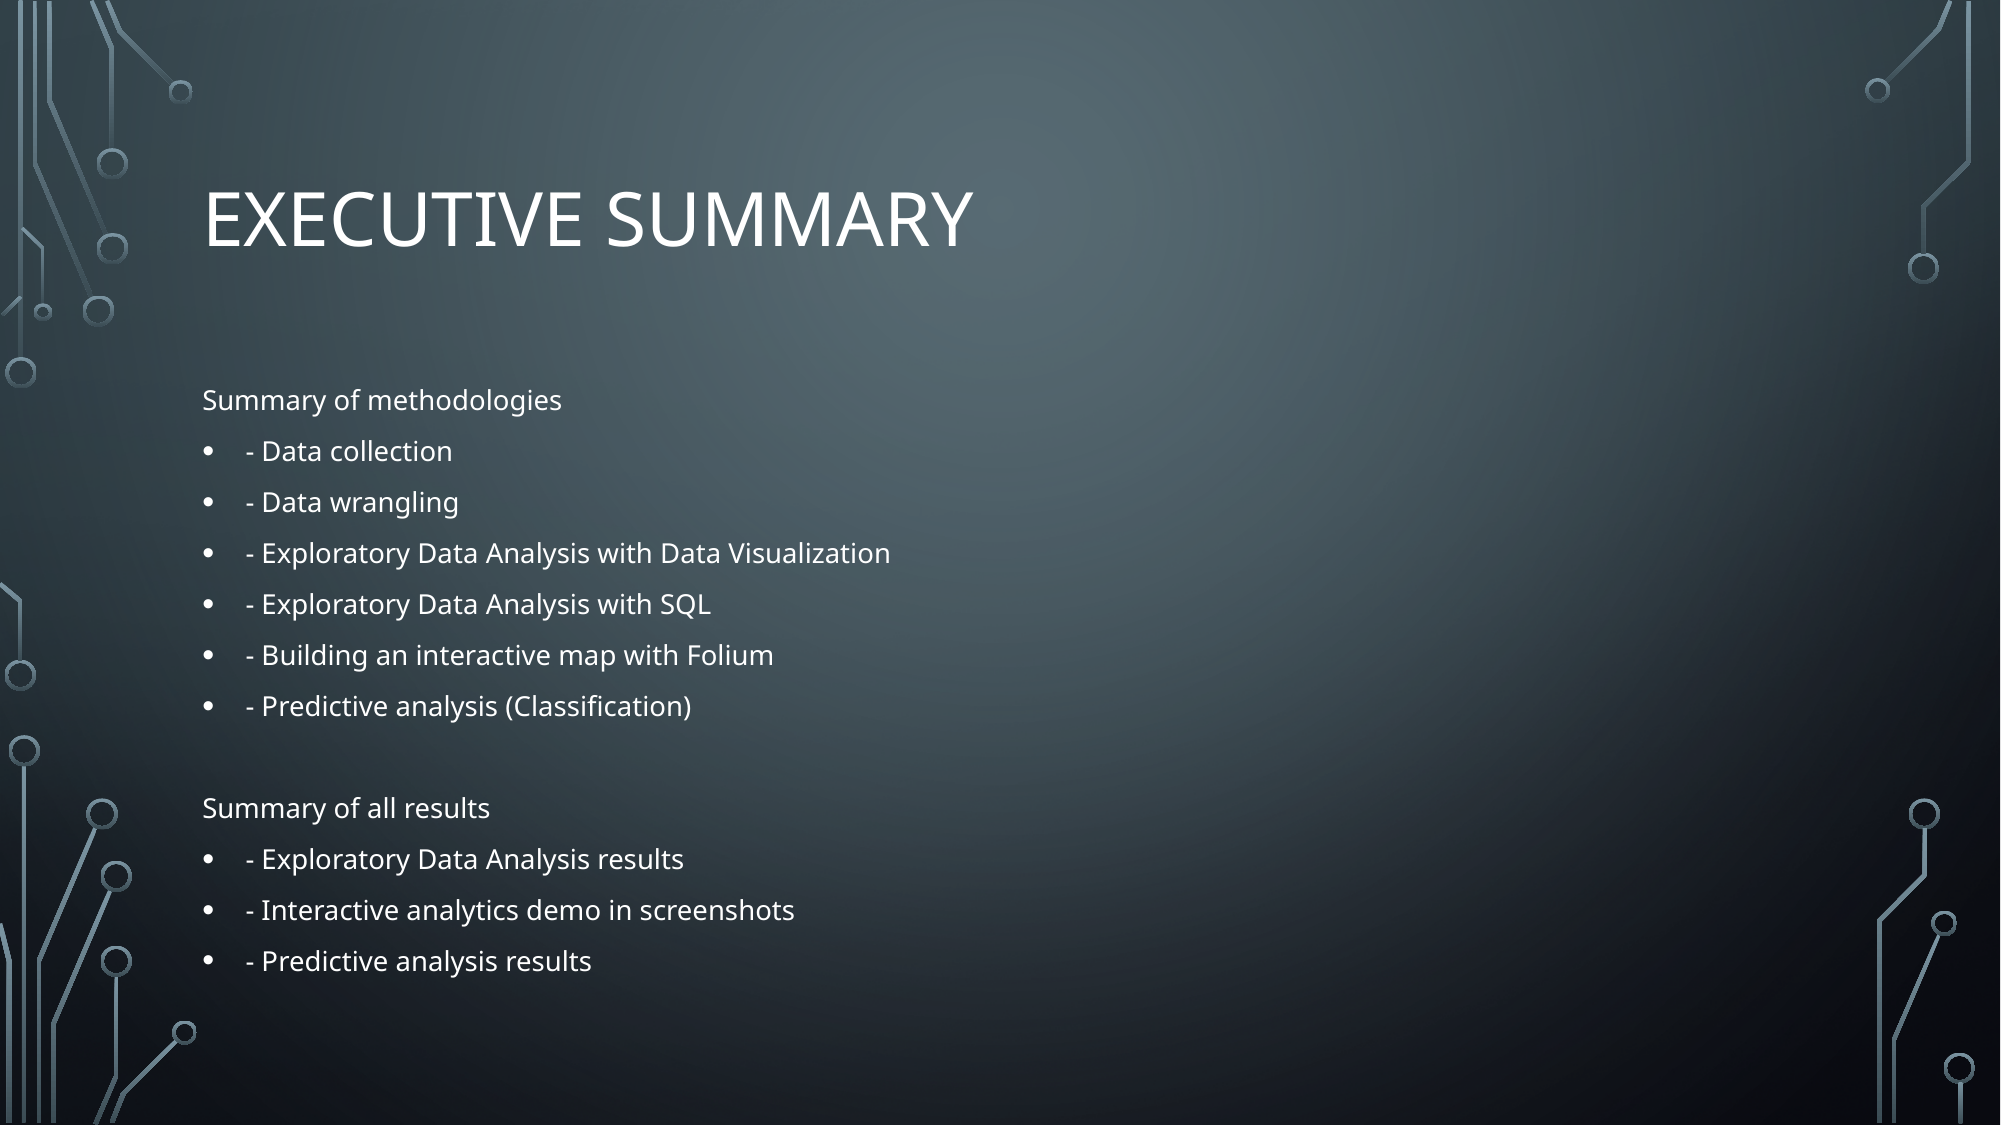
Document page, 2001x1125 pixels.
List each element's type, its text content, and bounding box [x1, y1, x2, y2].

list Summary of methodologies - Data collection - Data wrangling - Exploratory Data Analysis with Data Visualization - Exploratory Data Analysis with SQL - Building an interactive map with Folium - Predictive analysis (Classification) Summary of all results - Exploratory Data Analysis results - Interactive analytics demo in screenshots - Predictive analysis results [187, 369, 1859, 995]
title Executive Summary [187, 101, 1813, 344]
